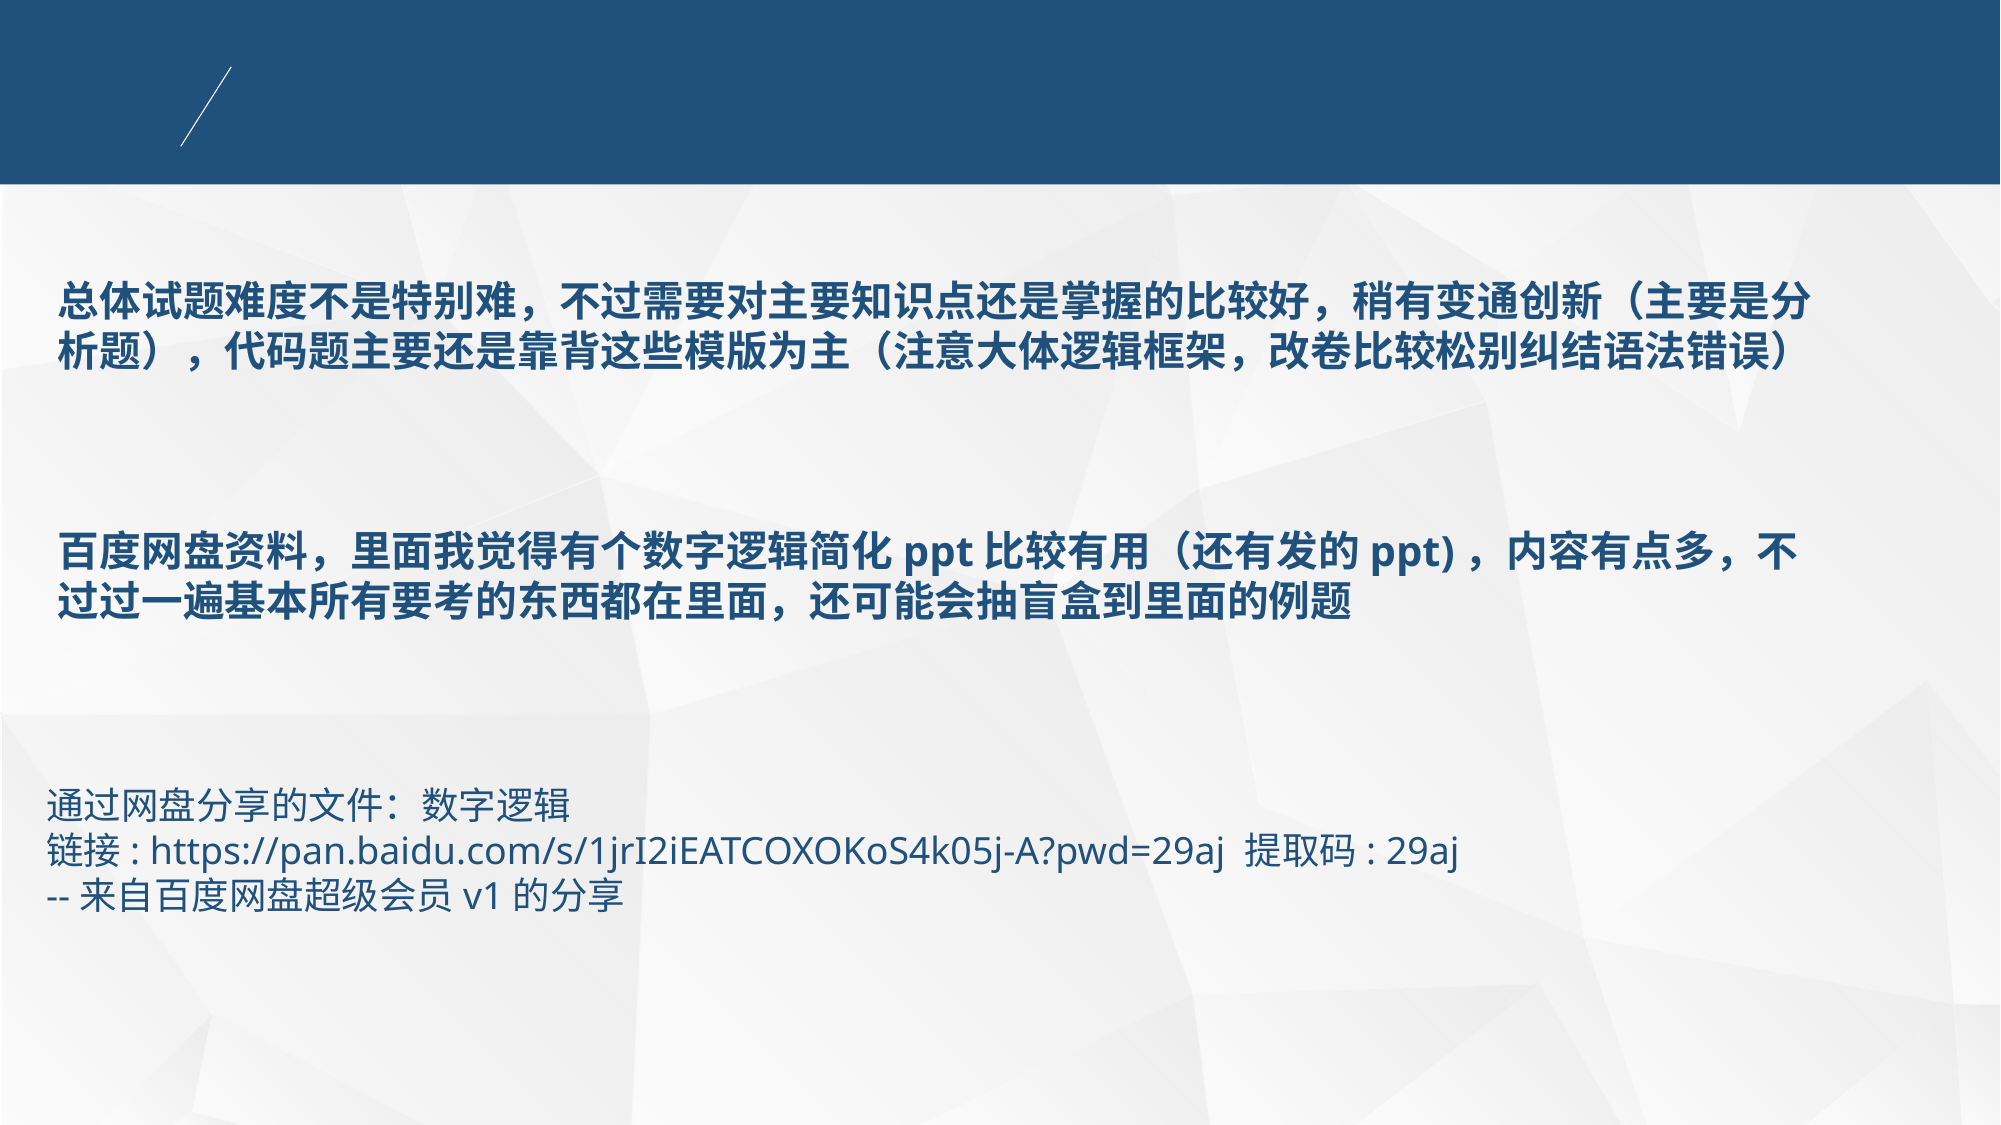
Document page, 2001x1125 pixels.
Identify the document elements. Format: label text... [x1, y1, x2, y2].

text_box 总体试题难度不是特别难，不过需要对主要知识点还是掌握的比较好，稍有变通创新（主要是分析题），代码题主要还是靠背这些模版为主（注意大体逻辑框架，改卷比较松别纠结语法错误） 百度网盘资料，里面我觉得有个数字逻辑简化ppt比较有用（还有发的ppt)，内容有点多，不过过一遍基本所有要考的东西都在里面，还可能会抽盲盒到里面的例题 [43, 267, 1842, 671]
picture [0, 0, 2001, 1125]
text_box 通过网盘分享的文件：数字逻辑 链接: https://pan.baidu.com/s/1jrI2iEATCOXOKoS4k05j-A?pwd=29aj 提取码: 29aj --来自百度网盘超级会员v1的分享 [31, 775, 1737, 925]
